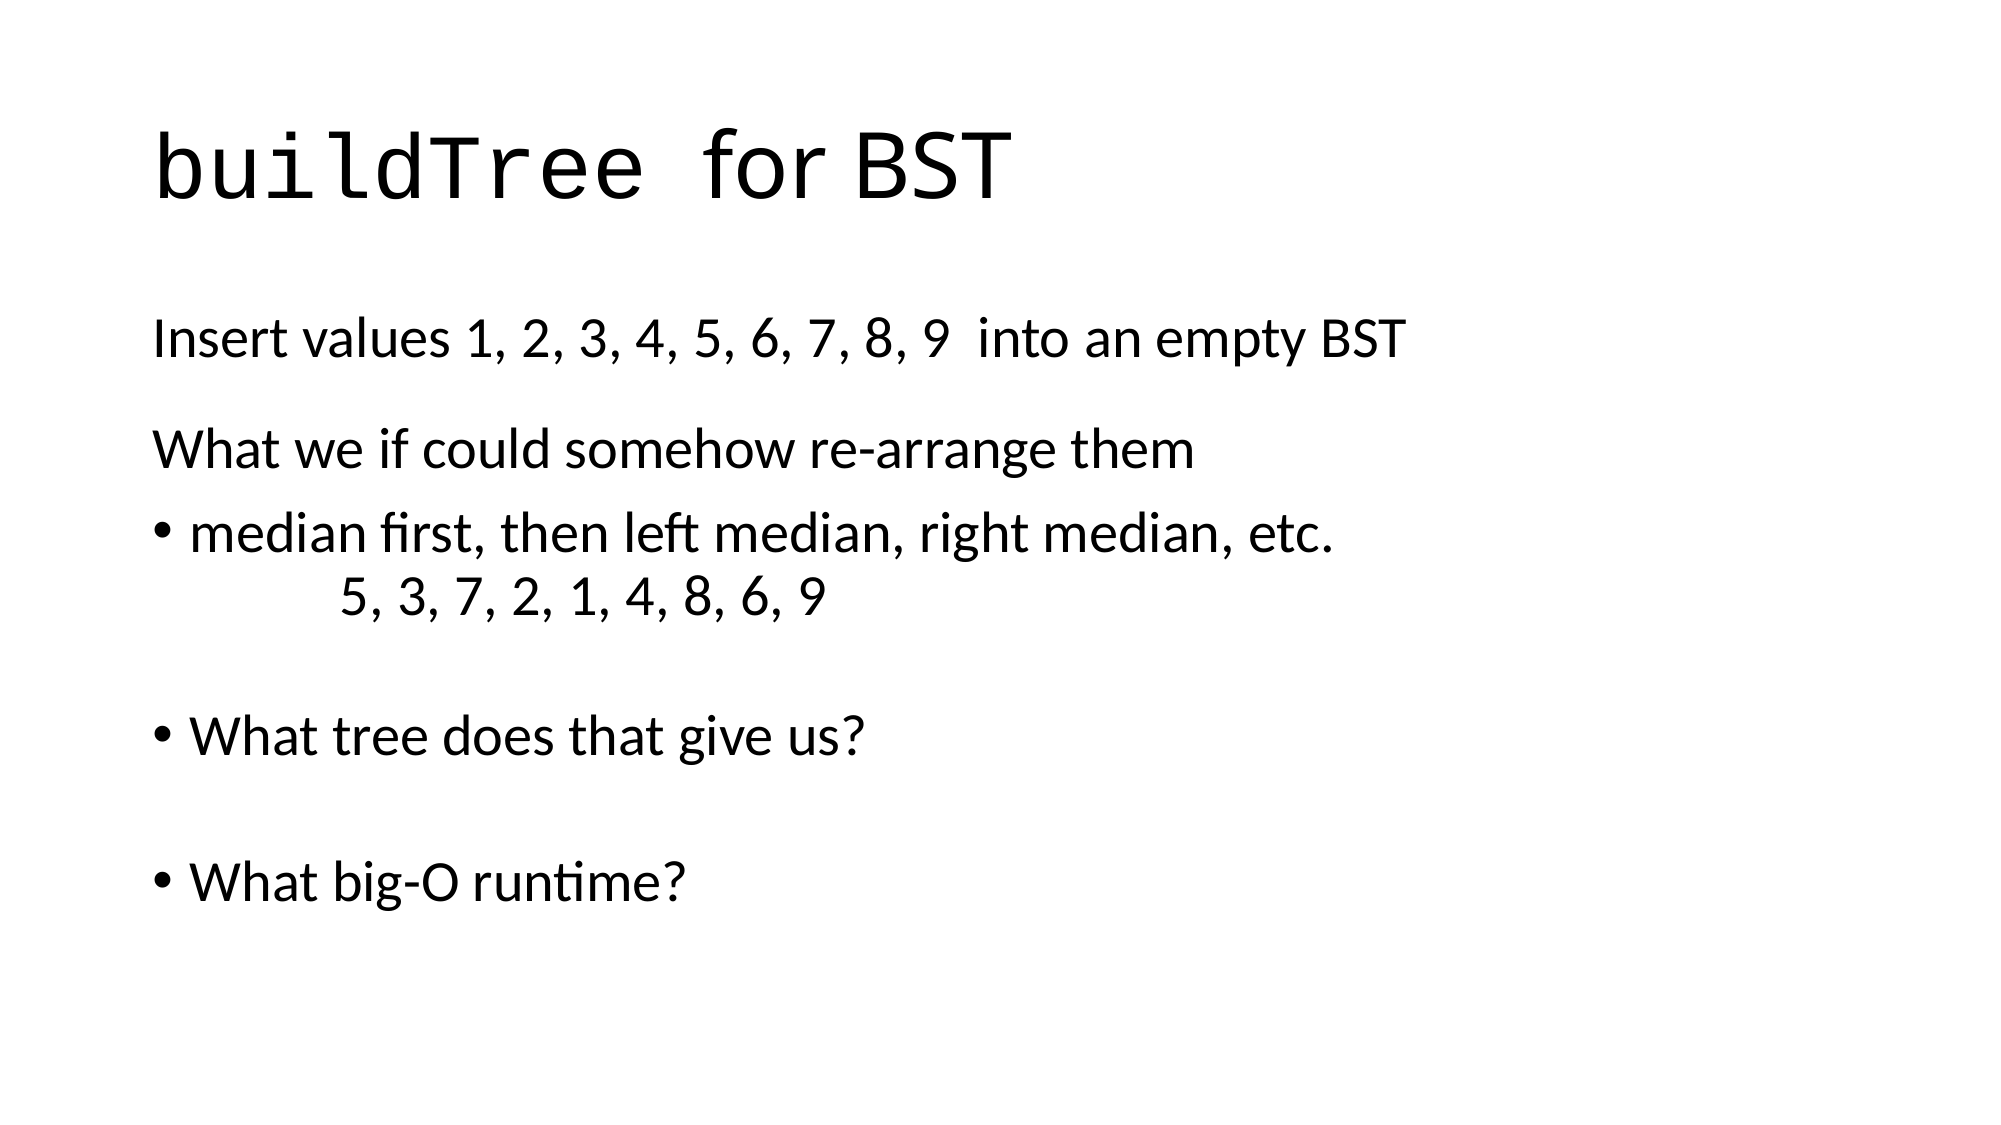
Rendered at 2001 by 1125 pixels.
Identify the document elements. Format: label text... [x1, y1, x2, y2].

list Insert values 1, 2, 3, 4, 5, 6, 7, 8, 9 into an empty BST What we if could somehow re-arrange them median first, then left median, right median, etc. 5, 3, 7, 2, 1, 4, 8, 6, 9 What tree does that give us? What big-O runtime? [137, 299, 1863, 1014]
title buildTree for BST [137, 59, 1863, 278]
